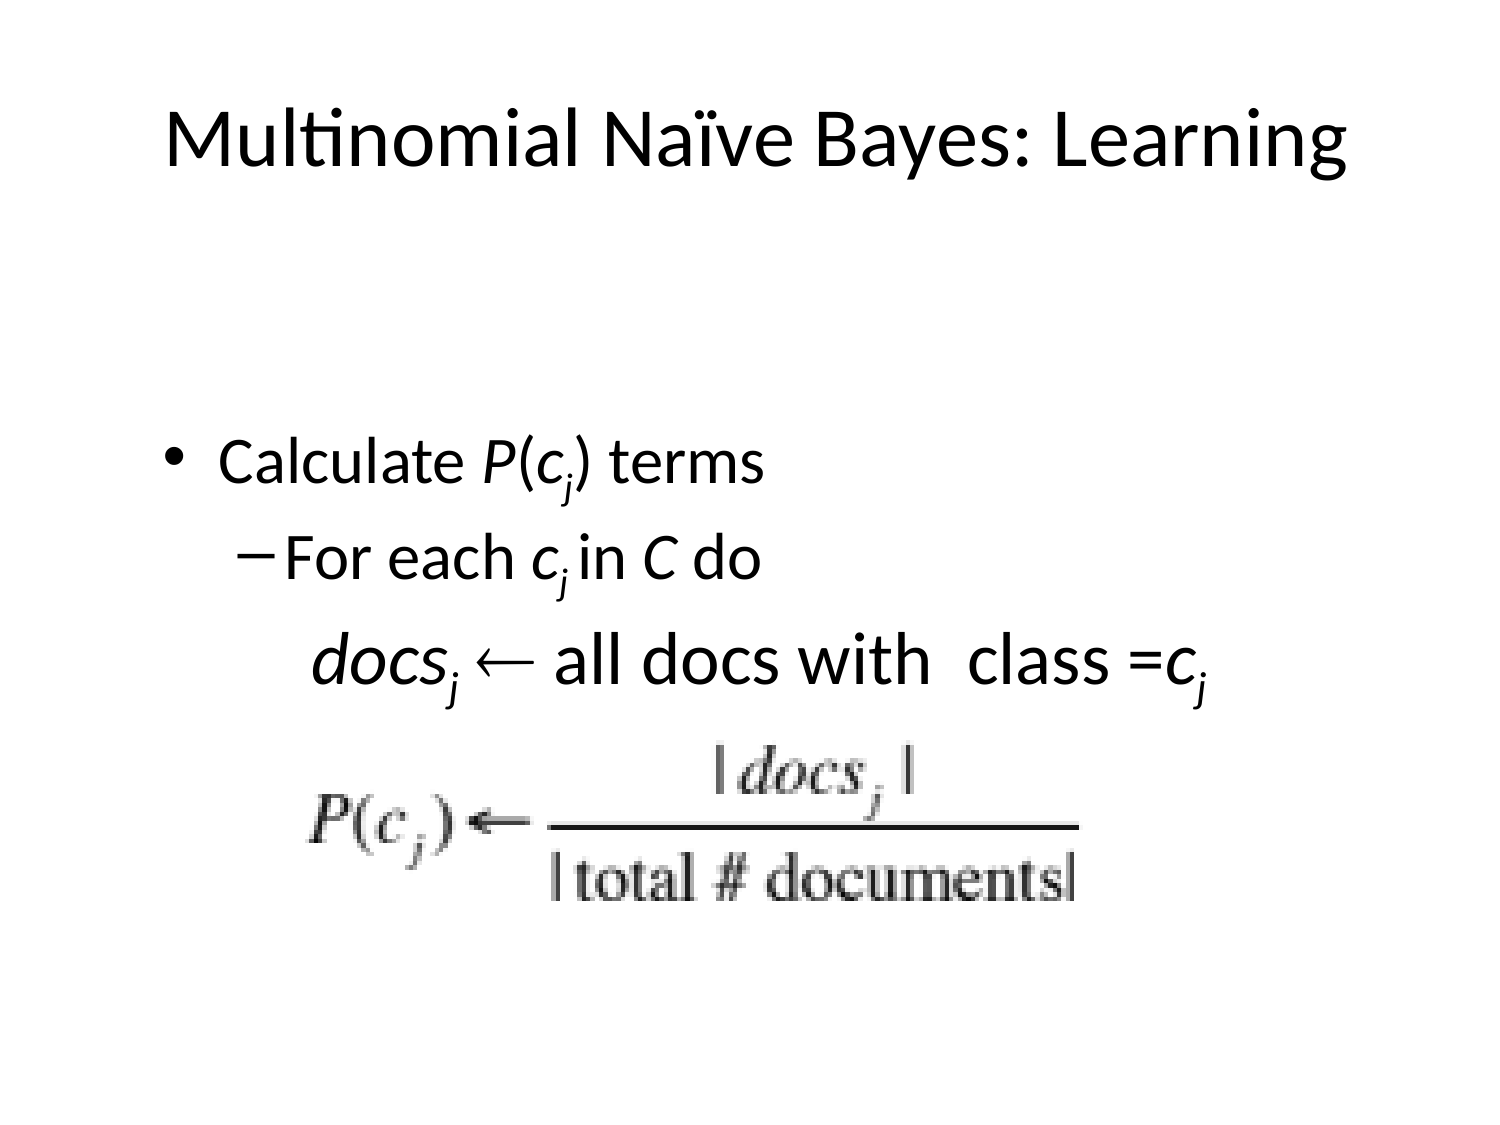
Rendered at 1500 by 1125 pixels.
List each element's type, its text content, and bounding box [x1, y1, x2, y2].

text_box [297, 723, 1084, 907]
list Calculate P(cj) terms For each cj in C do docsj  all docs with class =cj [147, 411, 1288, 906]
title Multinomial Naïve Bayes: Learning [119, 62, 1394, 203]
